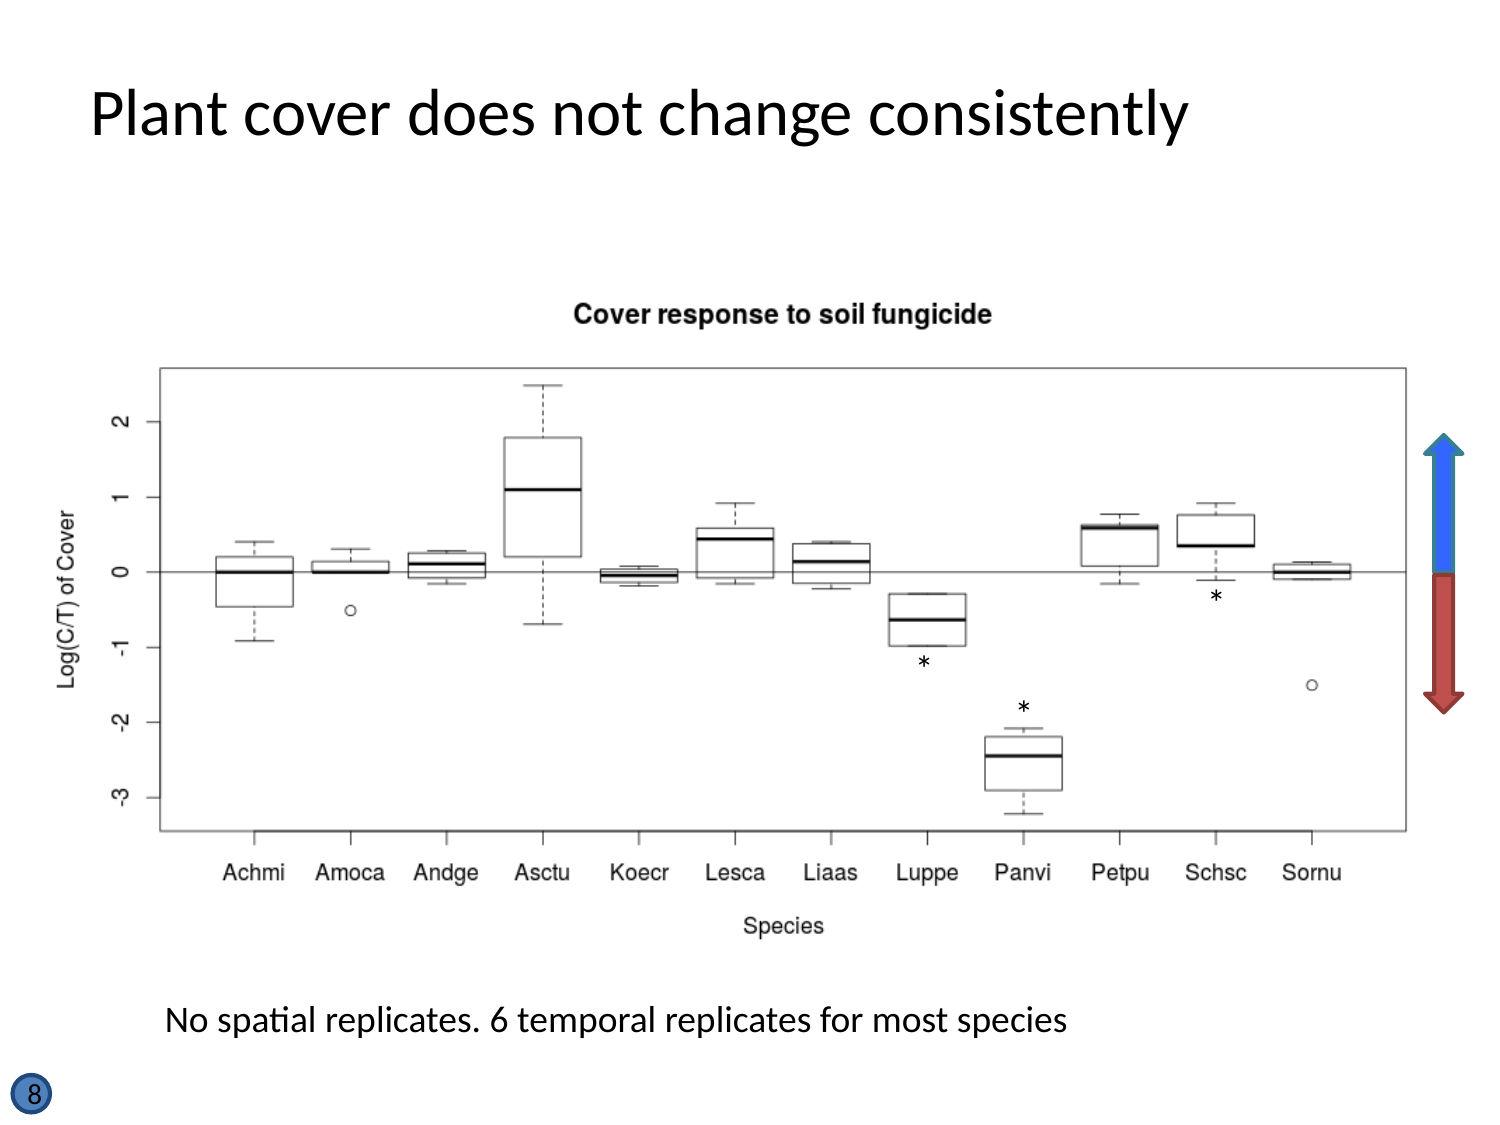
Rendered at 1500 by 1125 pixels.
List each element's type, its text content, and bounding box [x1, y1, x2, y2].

text_box No spatial replicates. 6 temporal replicates for most species [150, 987, 1175, 1048]
picture [49, 258, 1463, 969]
text_box 8 [12, 1068, 50, 1119]
title Plant cover does not change consistently [75, 12, 1425, 205]
